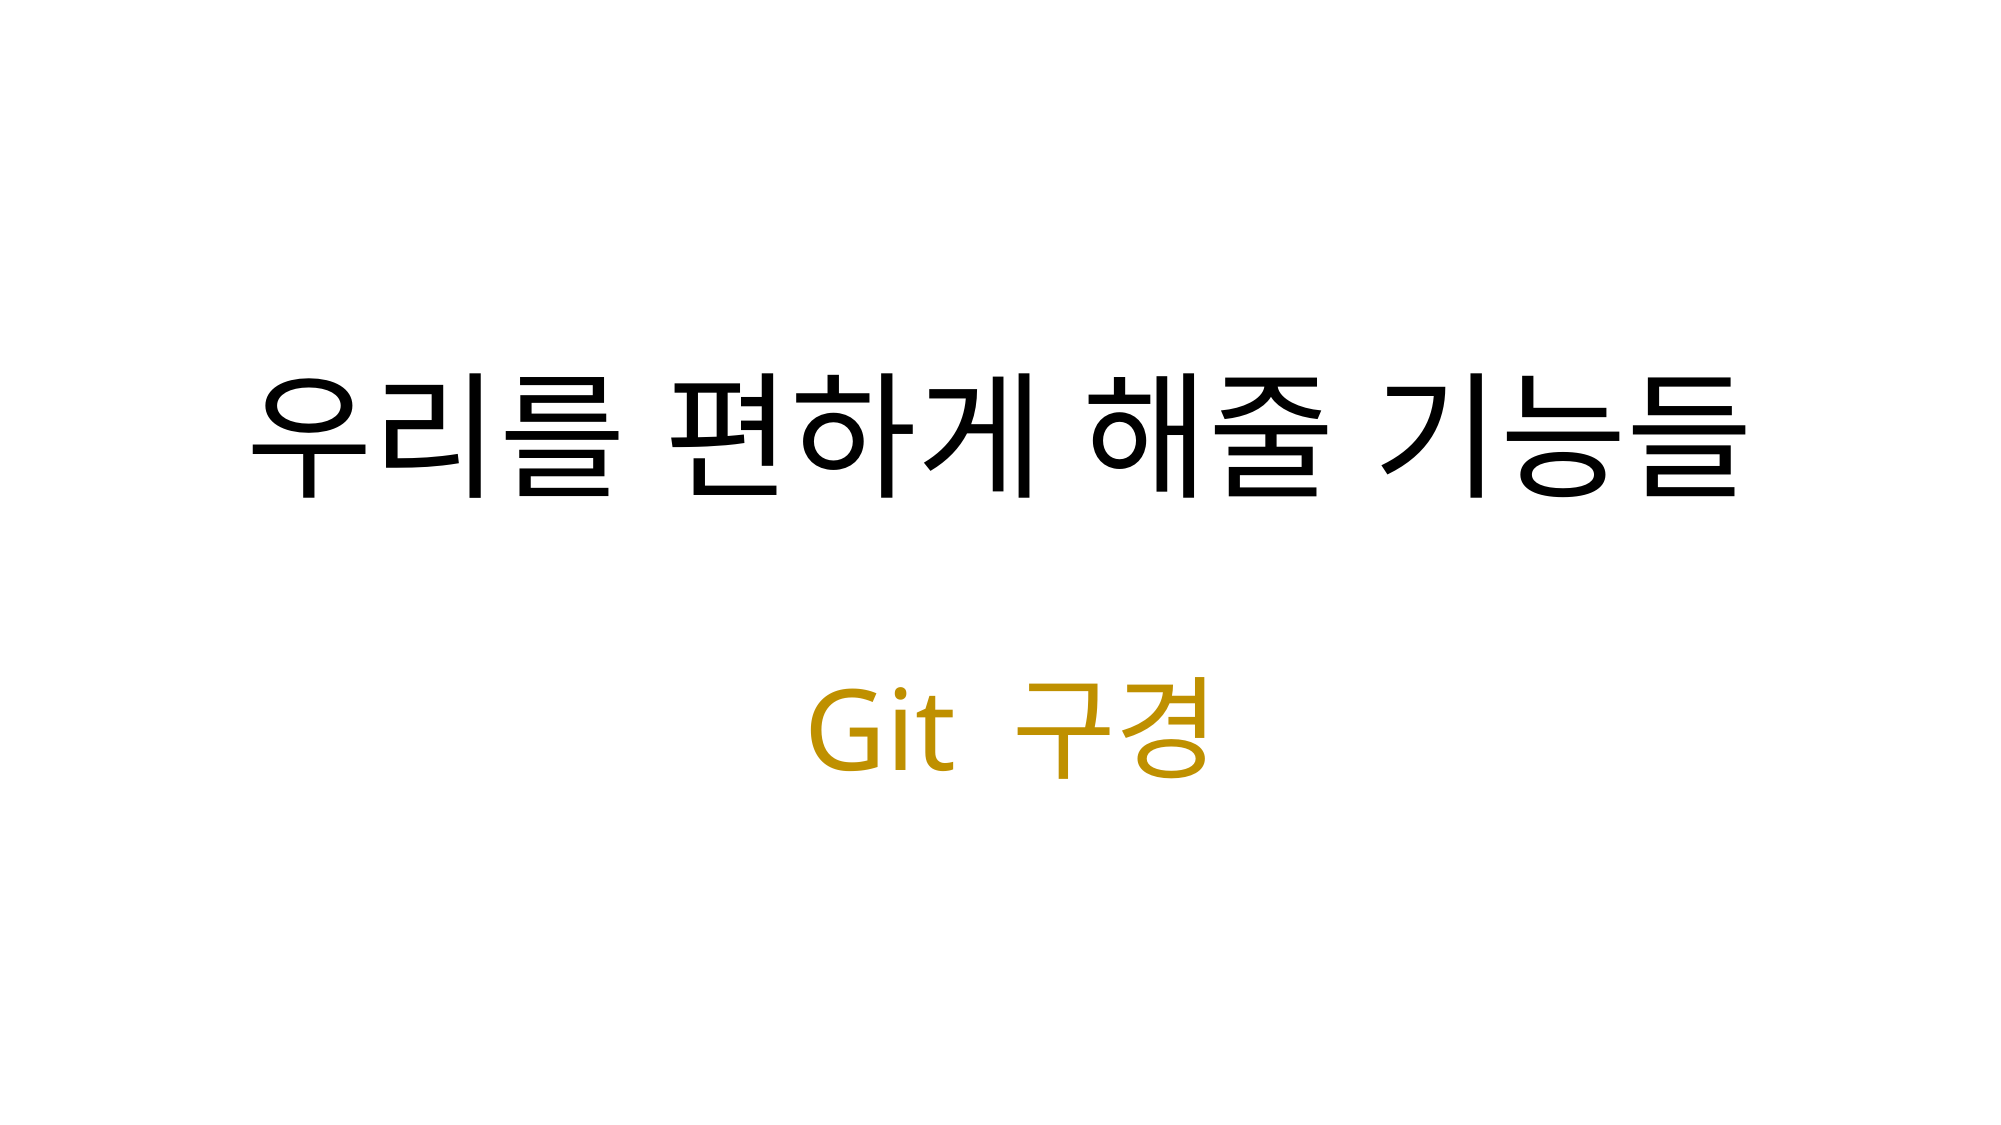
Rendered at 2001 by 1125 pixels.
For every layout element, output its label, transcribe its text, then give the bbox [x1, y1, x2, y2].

text_box Git 구경 [201, 573, 1793, 803]
title 우리를 편하게 해줄 기능들 [204, 295, 1796, 525]
